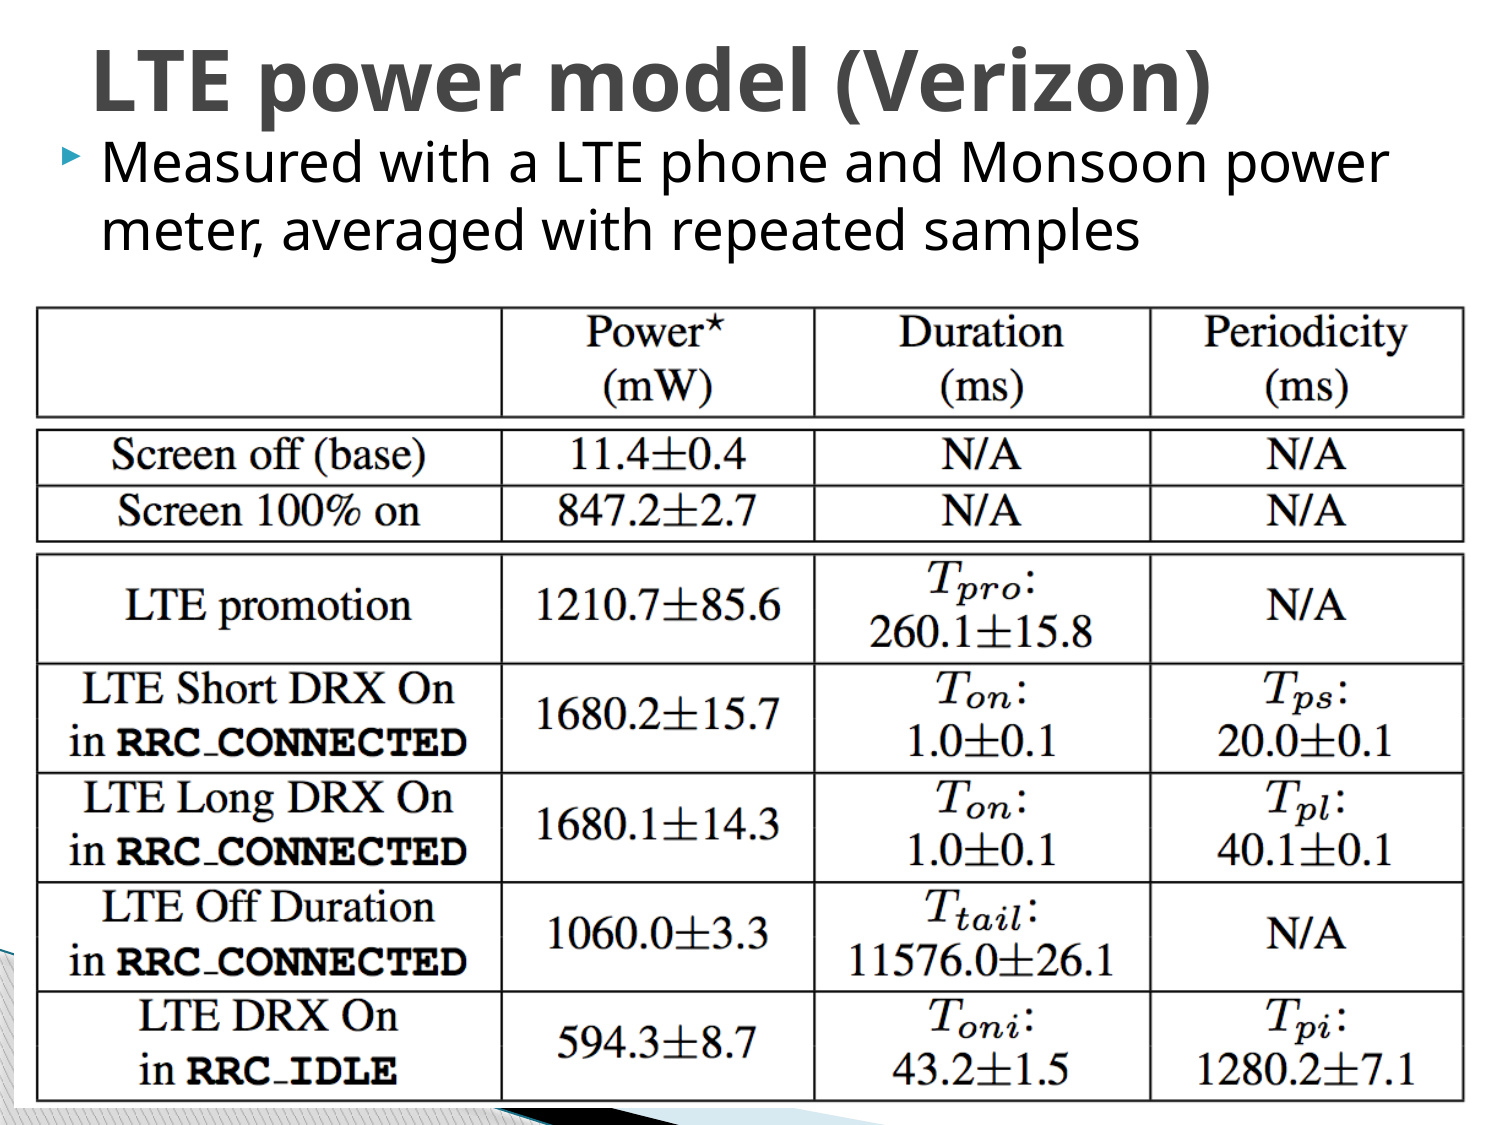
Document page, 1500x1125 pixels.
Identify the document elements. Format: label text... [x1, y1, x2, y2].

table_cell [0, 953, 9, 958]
picture [14, 289, 1480, 1108]
list Measured with a LTE phone and Monsoon power meter, averaged with repeated samples [26, 119, 1432, 289]
table_cell 2.66% [523, 1119, 542, 1125]
title LTE power model (Verizon) [75, 0, 1425, 155]
